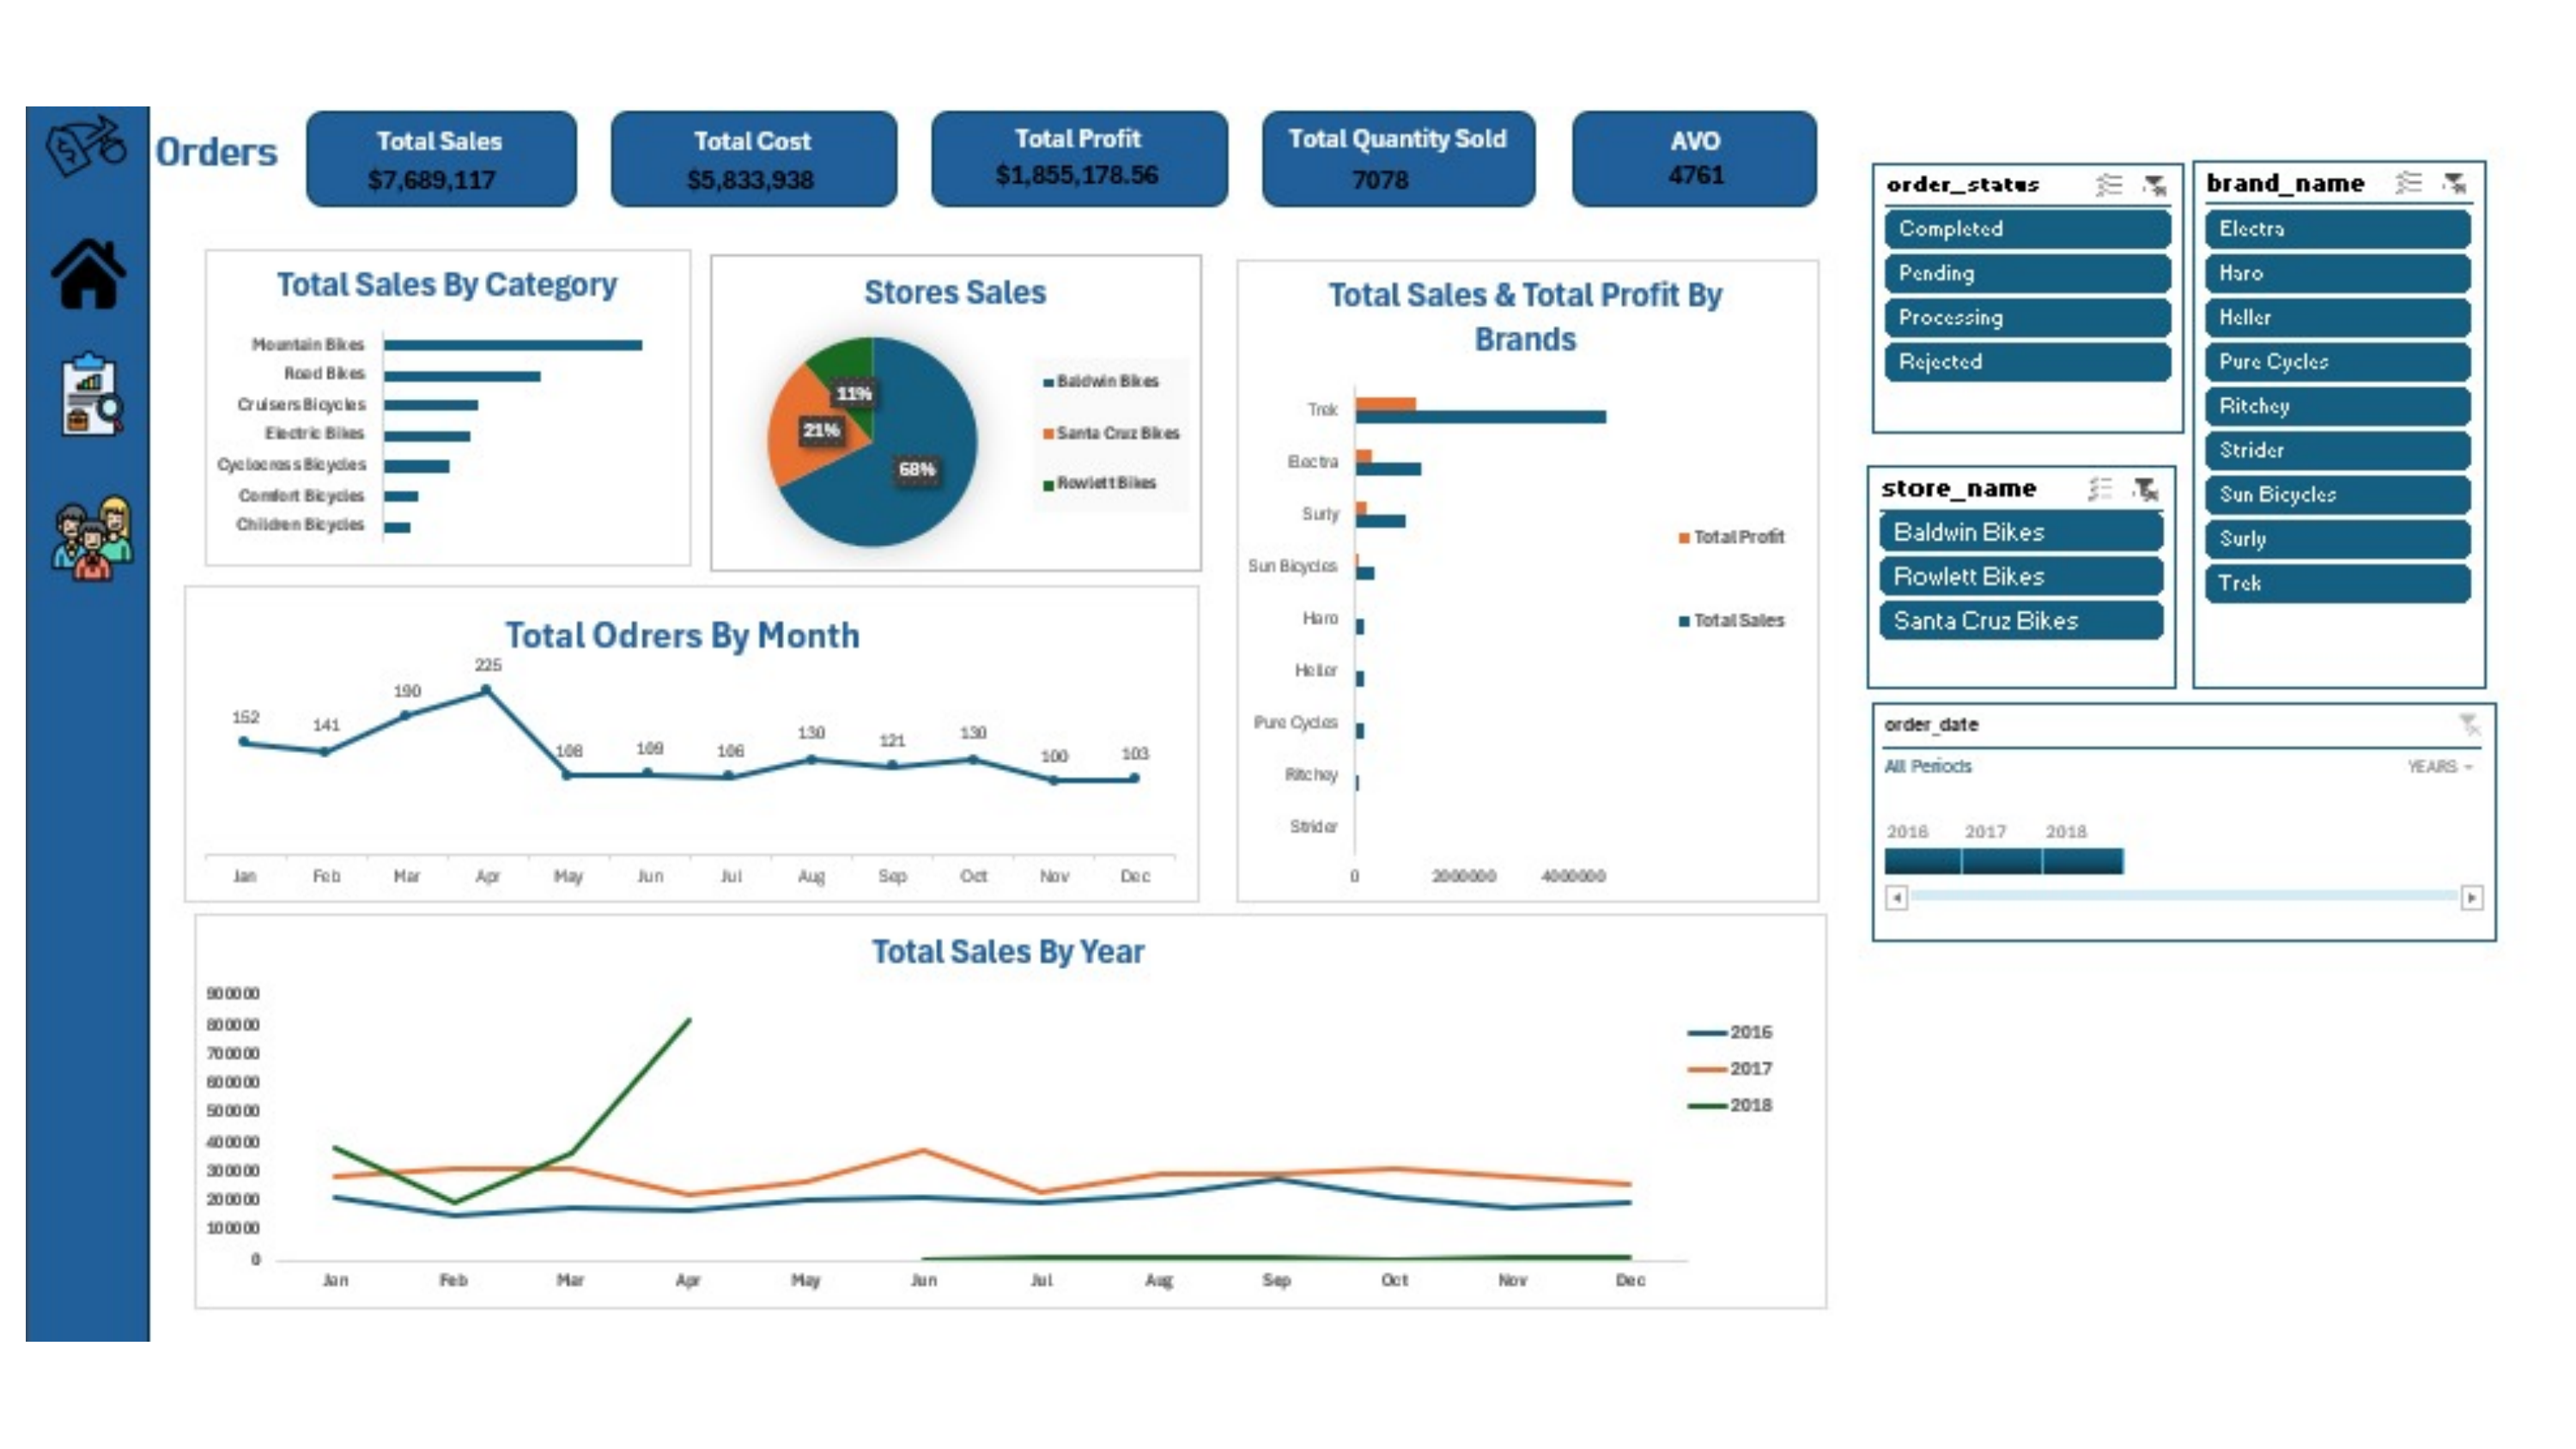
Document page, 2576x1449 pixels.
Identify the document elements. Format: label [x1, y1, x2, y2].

picture [26, 106, 2550, 1342]
